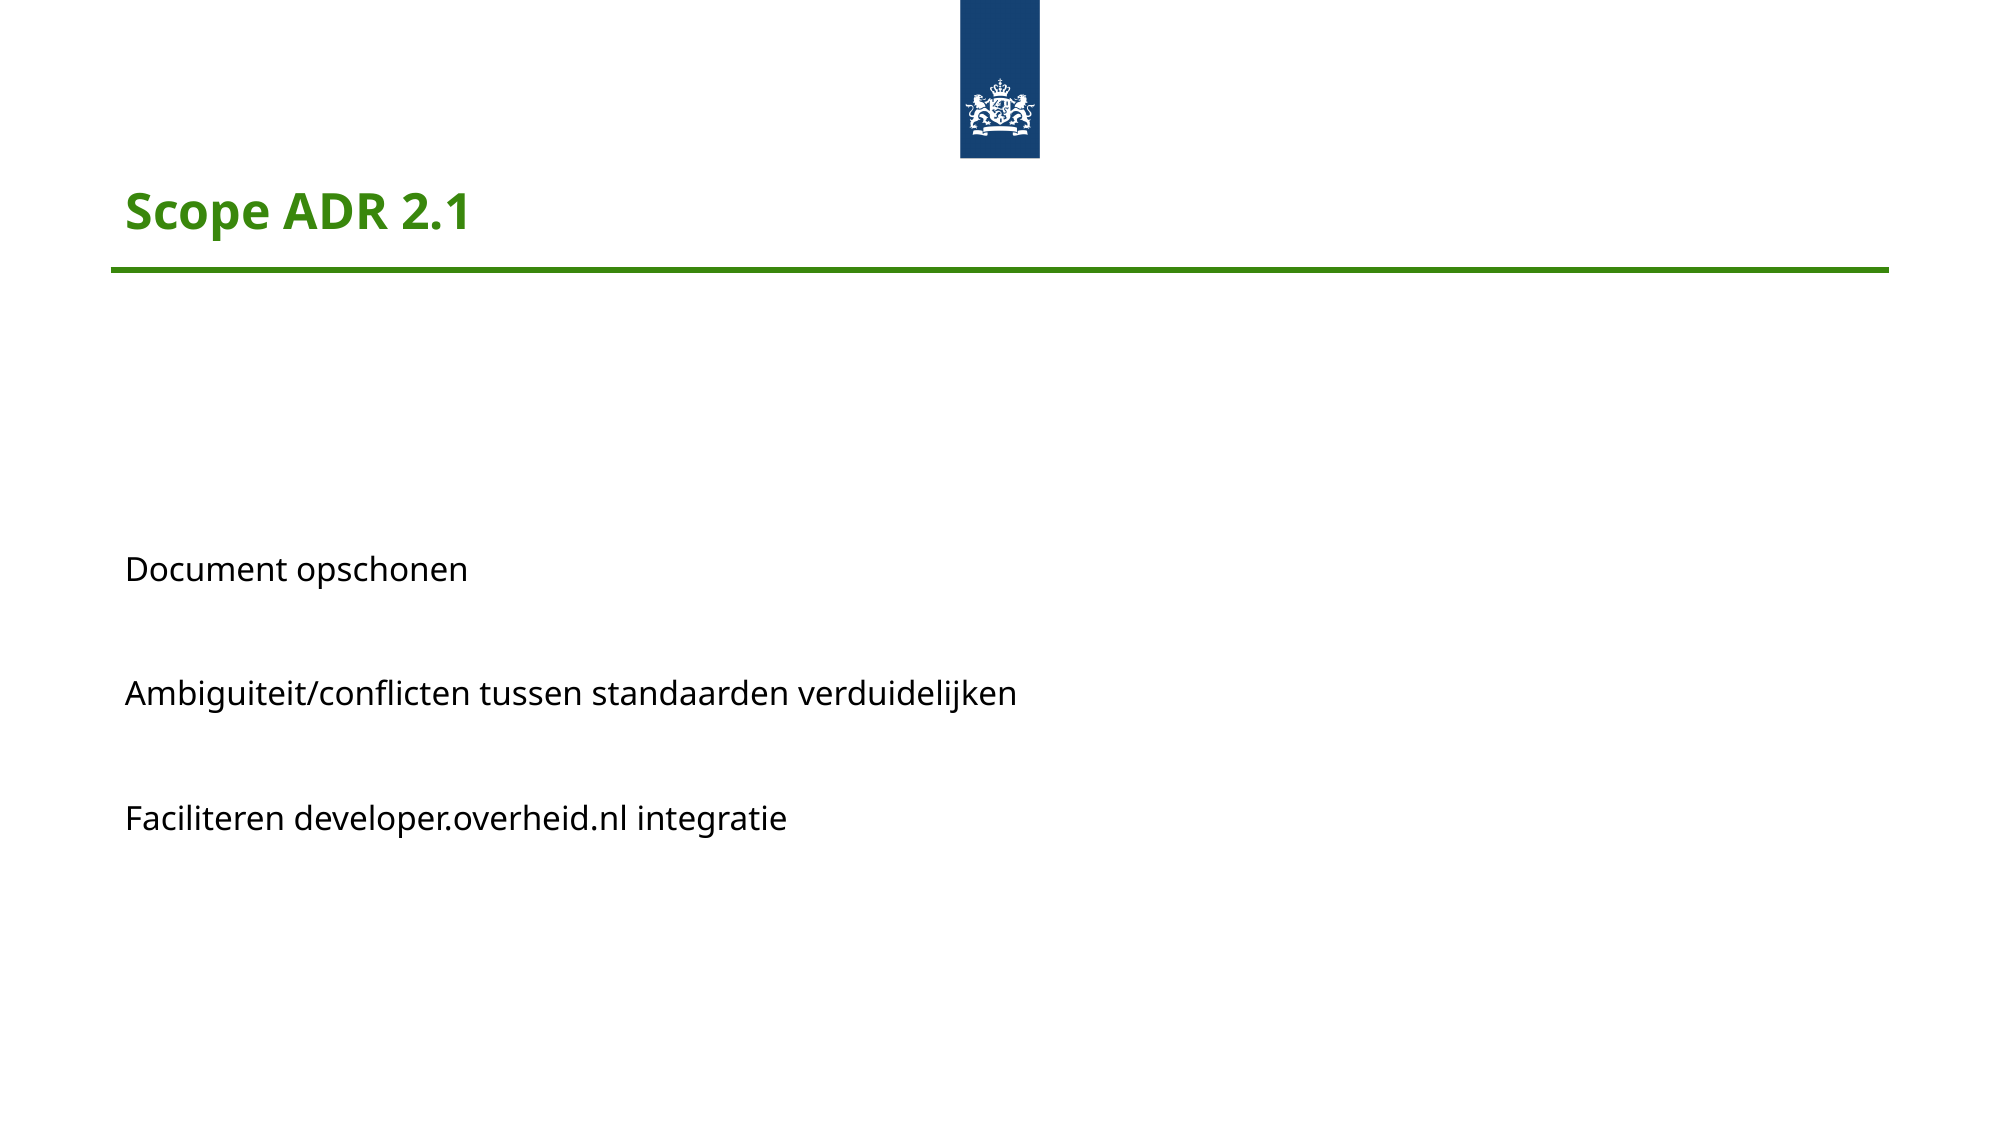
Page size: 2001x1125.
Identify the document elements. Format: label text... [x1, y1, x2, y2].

list Document opschonen Ambiguiteit/conflicten tussen standaarden verduidelijken Faciliteren developer.overheid.nl integratie [109, 305, 1905, 1020]
title Scope ADR 2.1 [110, 141, 1892, 248]
picture [960, 0, 1040, 141]
